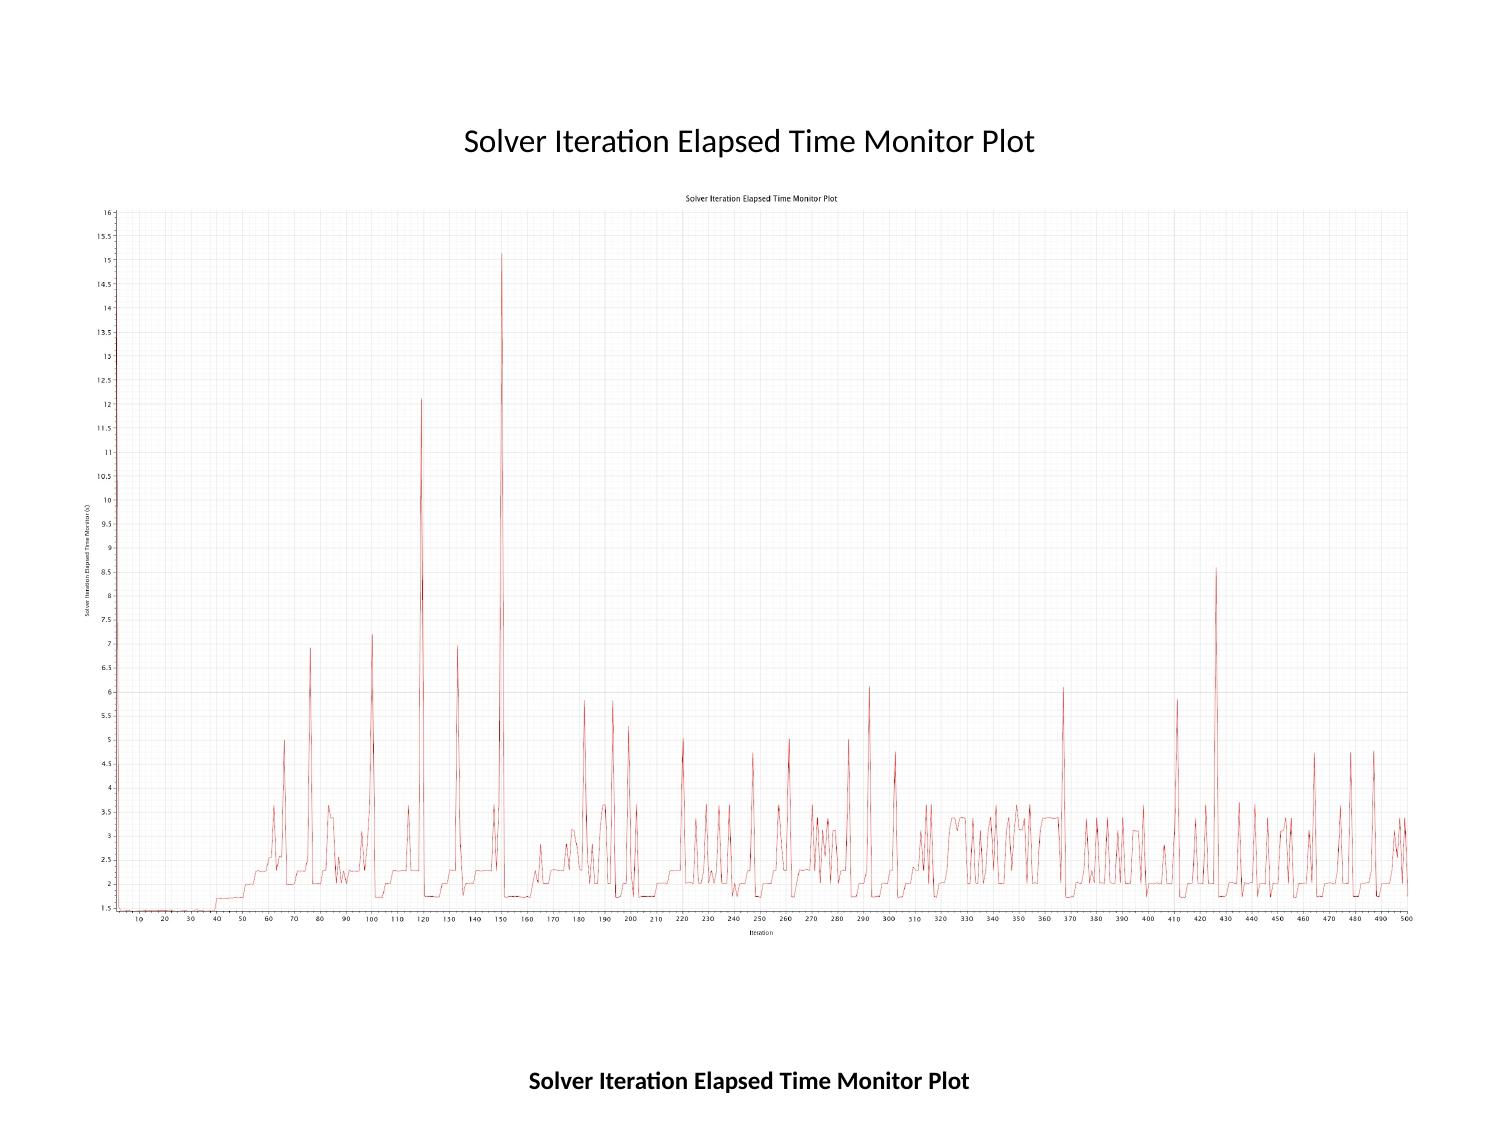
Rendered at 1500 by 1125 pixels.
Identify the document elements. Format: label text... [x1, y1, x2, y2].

picture [74, 182, 1426, 943]
title Solver Iteration Elapsed Time Monitor Plot [75, 45, 1425, 182]
text_box Solver Iteration Elapsed Time Monitor Plot [514, 1012, 986, 1103]
